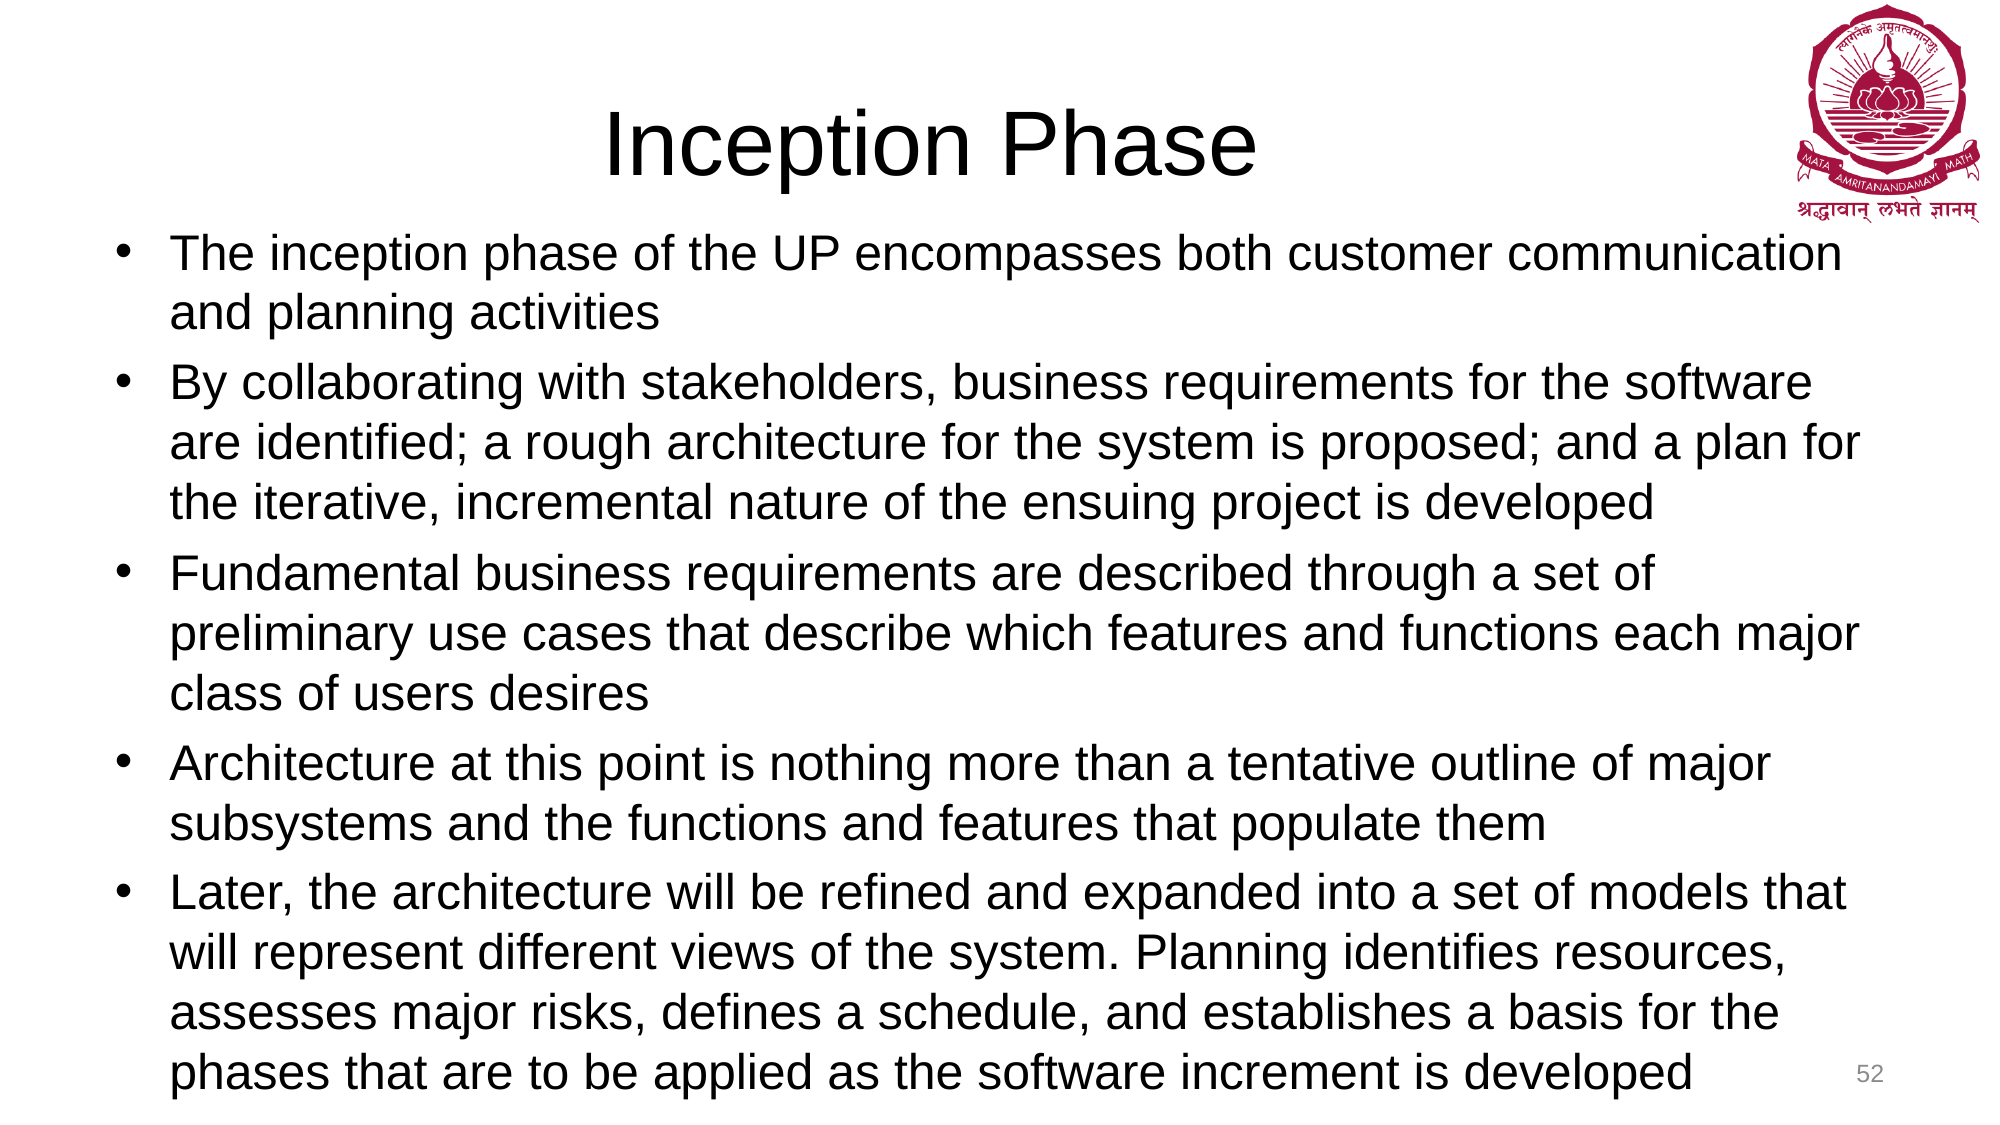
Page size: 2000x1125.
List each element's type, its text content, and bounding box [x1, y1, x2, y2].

title Inception Phase [99, 45, 1763, 212]
picture [1776, 1, 2000, 225]
list The inception phase of the UP encompasses both customer communication and planning activities By collaborating with stakeholders, business requirements for the software are identified; a rough architecture for the system is proposed; and a plan for the iterative, incremental nature of the ensuing project is developed Fundamental business requirements are described through a set of preliminary use cases that describe which features and functions each major class of users desires Architecture at this point is nothing more than a tentative outline of major subsystems and the functions and features that populate them Later, the architecture will be refined and expanded into a set of models that will represent different views of the system. Planning identifies resources, assesses major risks, defines a schedule, and establishes a basis for the phases that are to be applied as the software increment is developed [99, 212, 1900, 1125]
slide_number 52 [1432, 1042, 1900, 1103]
